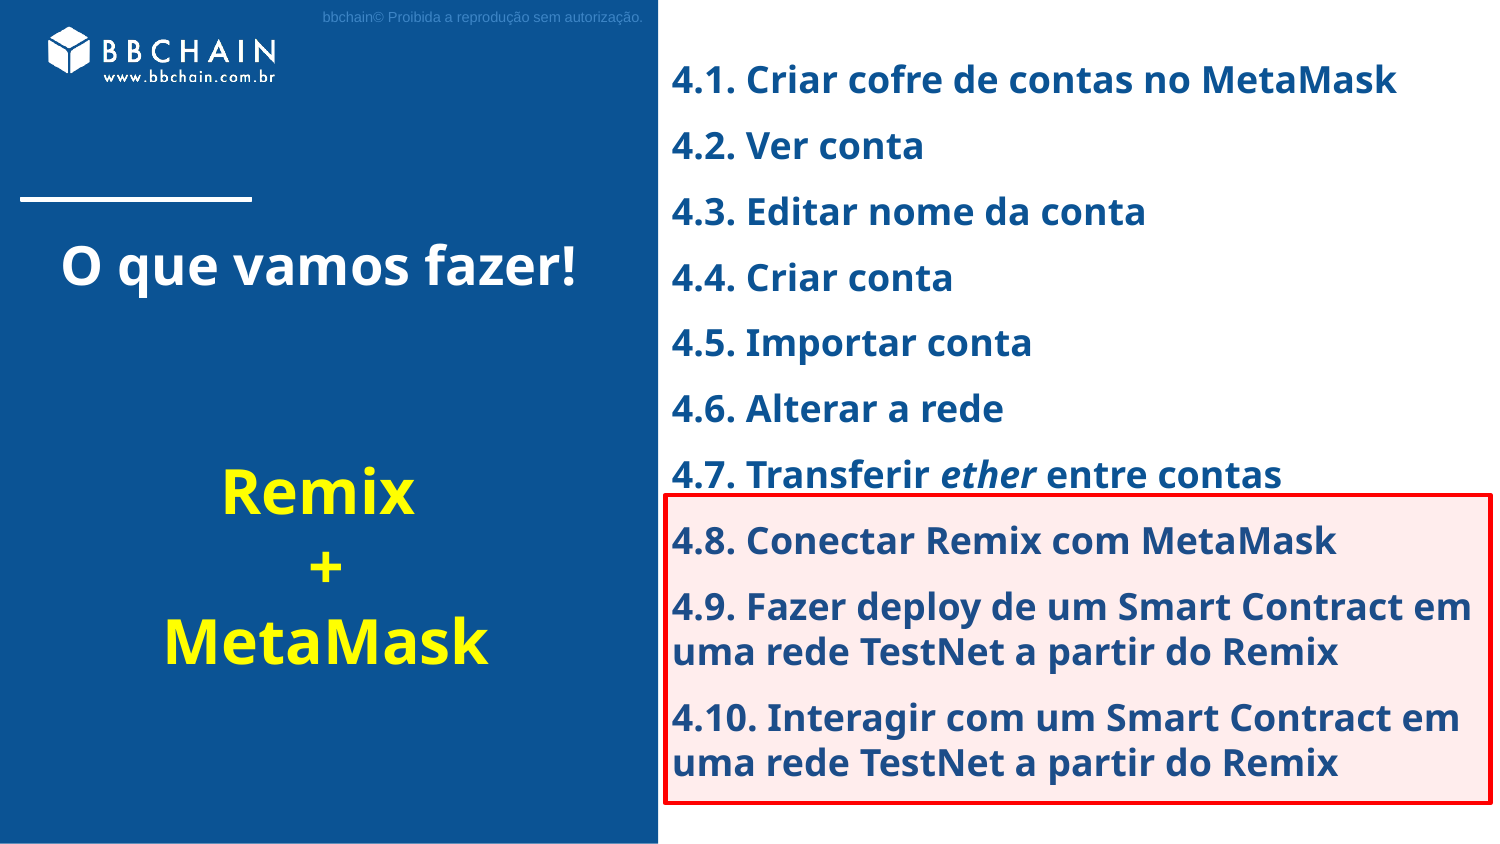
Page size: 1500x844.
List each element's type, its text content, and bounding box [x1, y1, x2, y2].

title 4.1. Criar cofre de contas no MetaMask 4.2. Ver conta 4.3. Editar nome da conta 4.4. Criar conta 4.5. Importar conta 4.6. Alterar a rede 4.7. Transferir ether entre contas 4.8. Conectar Remix com MetaMask 4.9. Fazer deploy de um Smart Contract em uma rede TestNet a partir do Remix 4.10. Interagir com um Smart Contract em uma rede TestNet a partir do Remix [656, 9, 1500, 831]
title O que vamos fazer! [45, 216, 610, 494]
subtitle Remix + MetaMask [44, 313, 609, 816]
text_box [665, 495, 1491, 804]
picture [48, 26, 275, 82]
